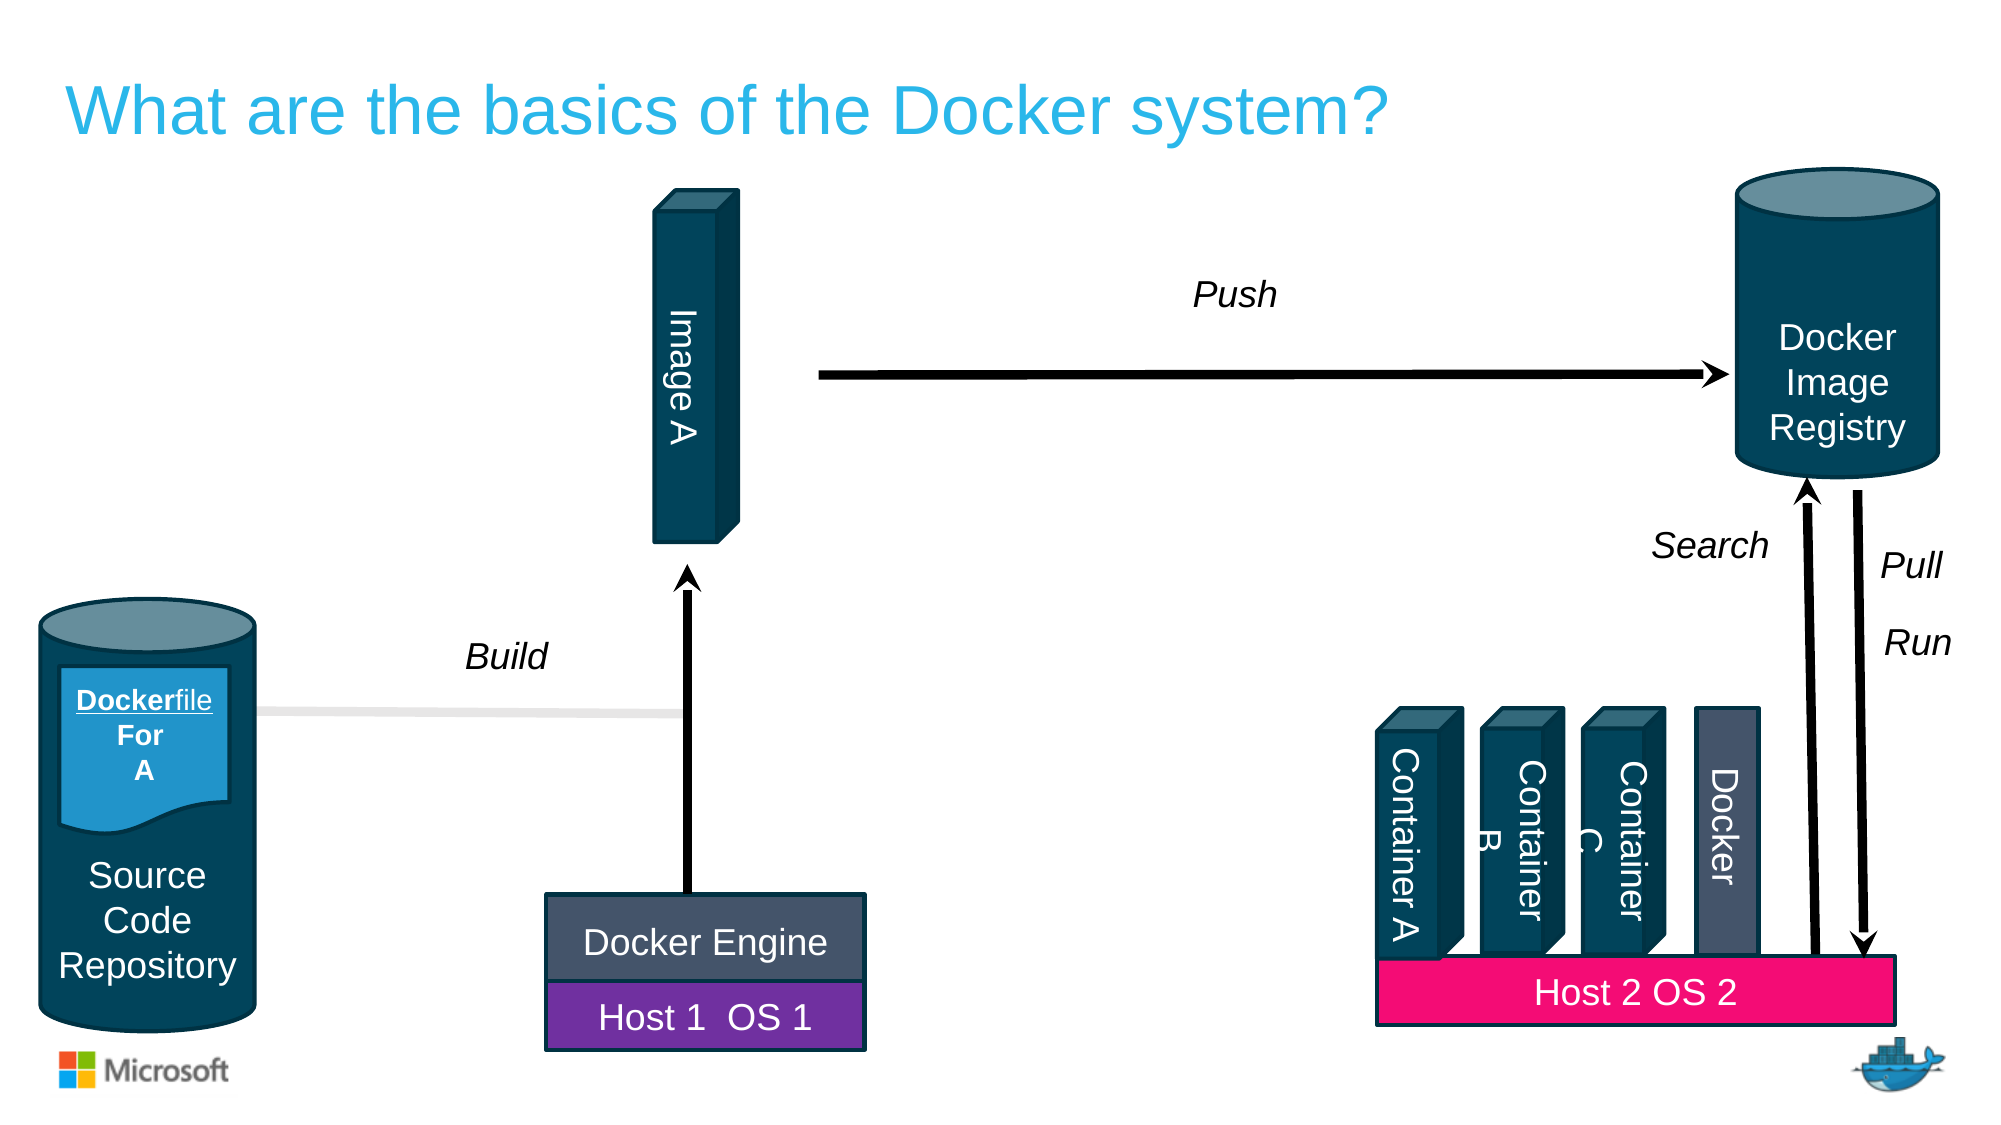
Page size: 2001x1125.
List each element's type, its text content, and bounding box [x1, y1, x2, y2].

text_box Search [1636, 513, 1785, 574]
text_box Dockerfile For A [57, 664, 232, 836]
text_box Container C [1580, 706, 1667, 957]
text_box Container A [1374, 706, 1465, 961]
text_box Docker [1694, 706, 1761, 954]
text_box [1857, 489, 1865, 959]
text_box Container B [1479, 706, 1566, 956]
picture [1850, 1037, 1946, 1094]
text_box Source Code Repository [38, 596, 257, 1034]
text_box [229, 710, 682, 715]
text_box Pull [1868, 533, 1958, 594]
text_box Host 2 OS 2 [1375, 954, 1897, 1027]
text_box Run [1869, 610, 1968, 671]
title What are the basics of the Docker system? [50, 59, 1950, 165]
text_box Build [450, 624, 563, 685]
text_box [1806, 476, 1816, 955]
text_box Docker Image Registry [1734, 166, 1941, 480]
picture [50, 1047, 238, 1098]
text_box Push [1177, 262, 1293, 323]
text_box Host 1 OS 1 [544, 979, 867, 1052]
text_box Docker Engine [544, 892, 867, 979]
text_box Image A [652, 188, 741, 545]
